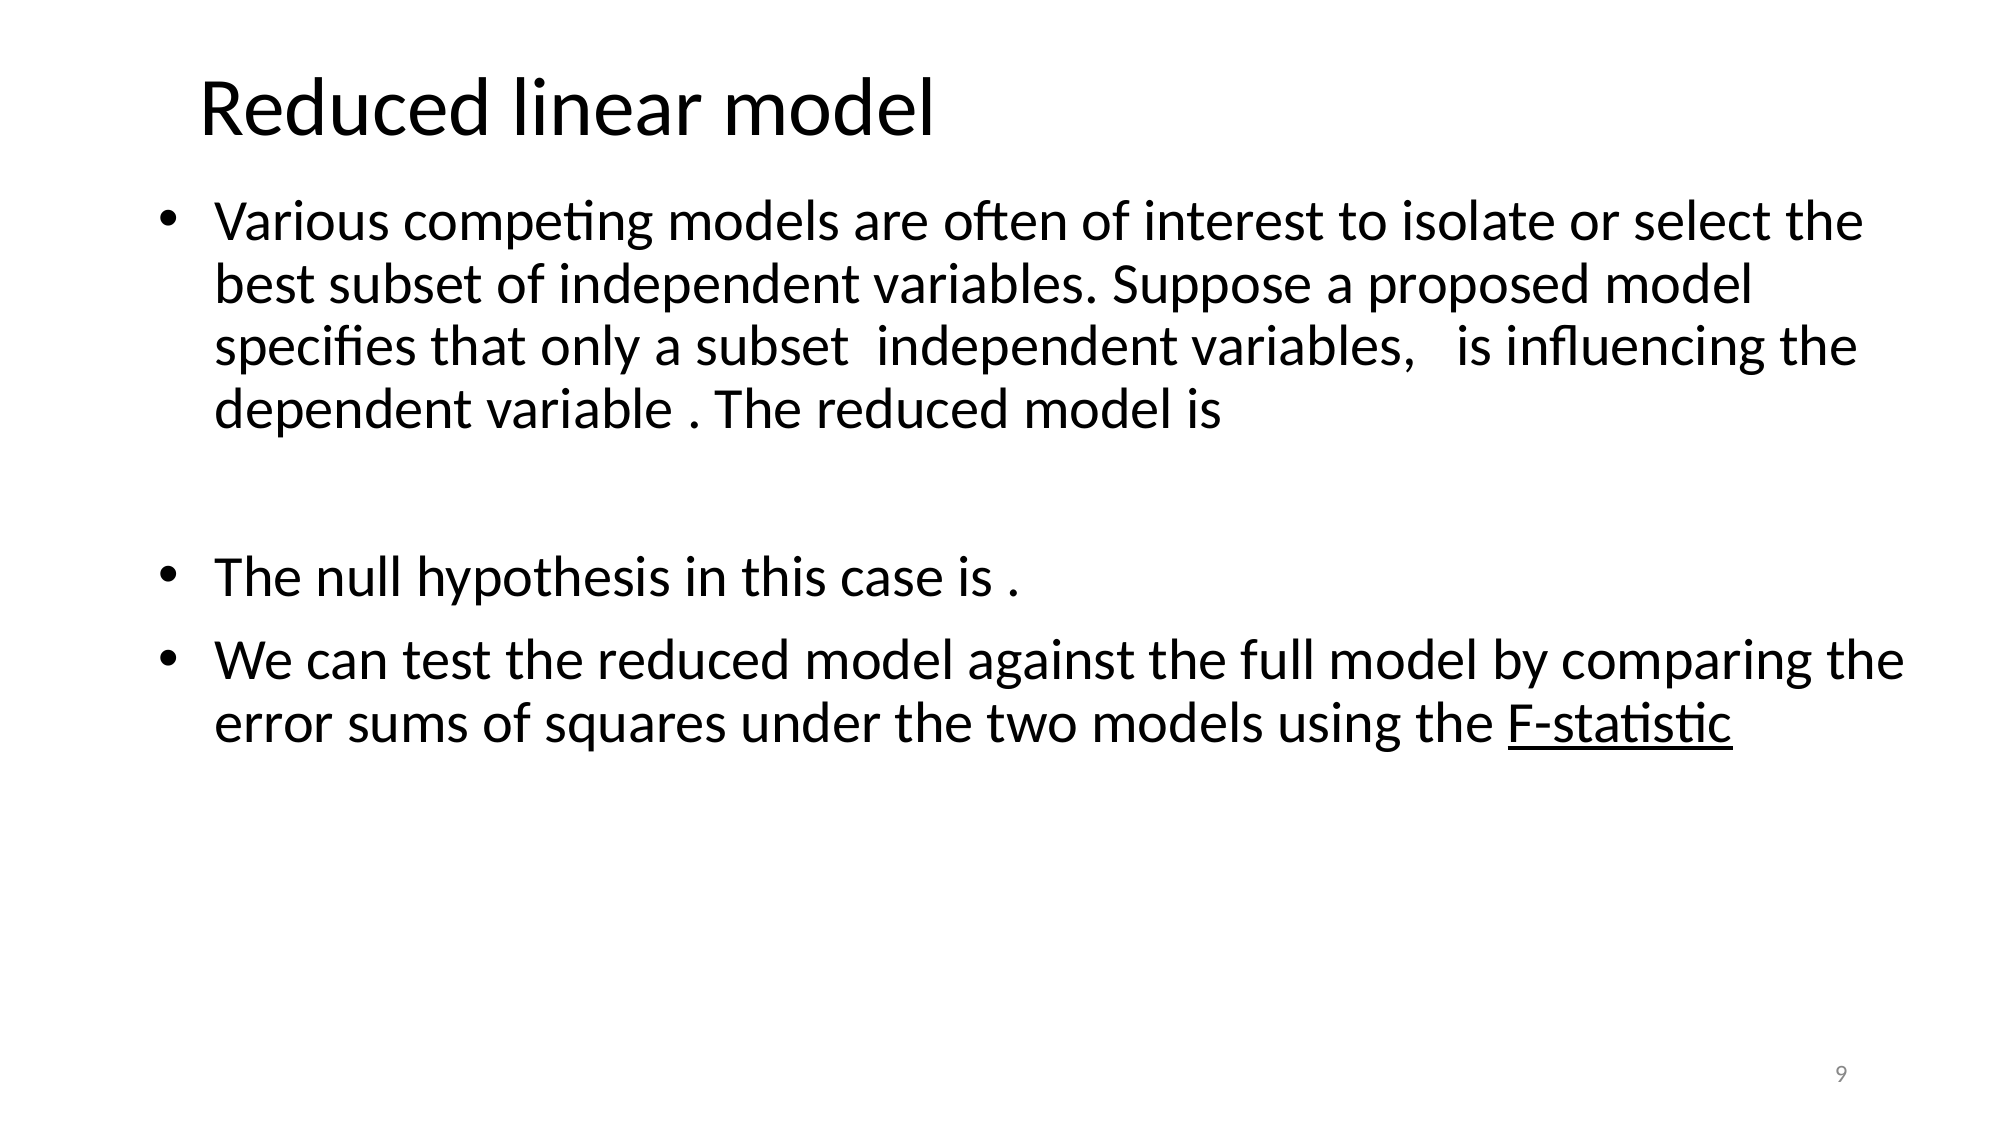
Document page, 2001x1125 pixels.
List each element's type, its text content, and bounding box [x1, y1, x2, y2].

slide_number 9 [1412, 1042, 1863, 1103]
title Reduced linear model [184, 0, 1725, 218]
